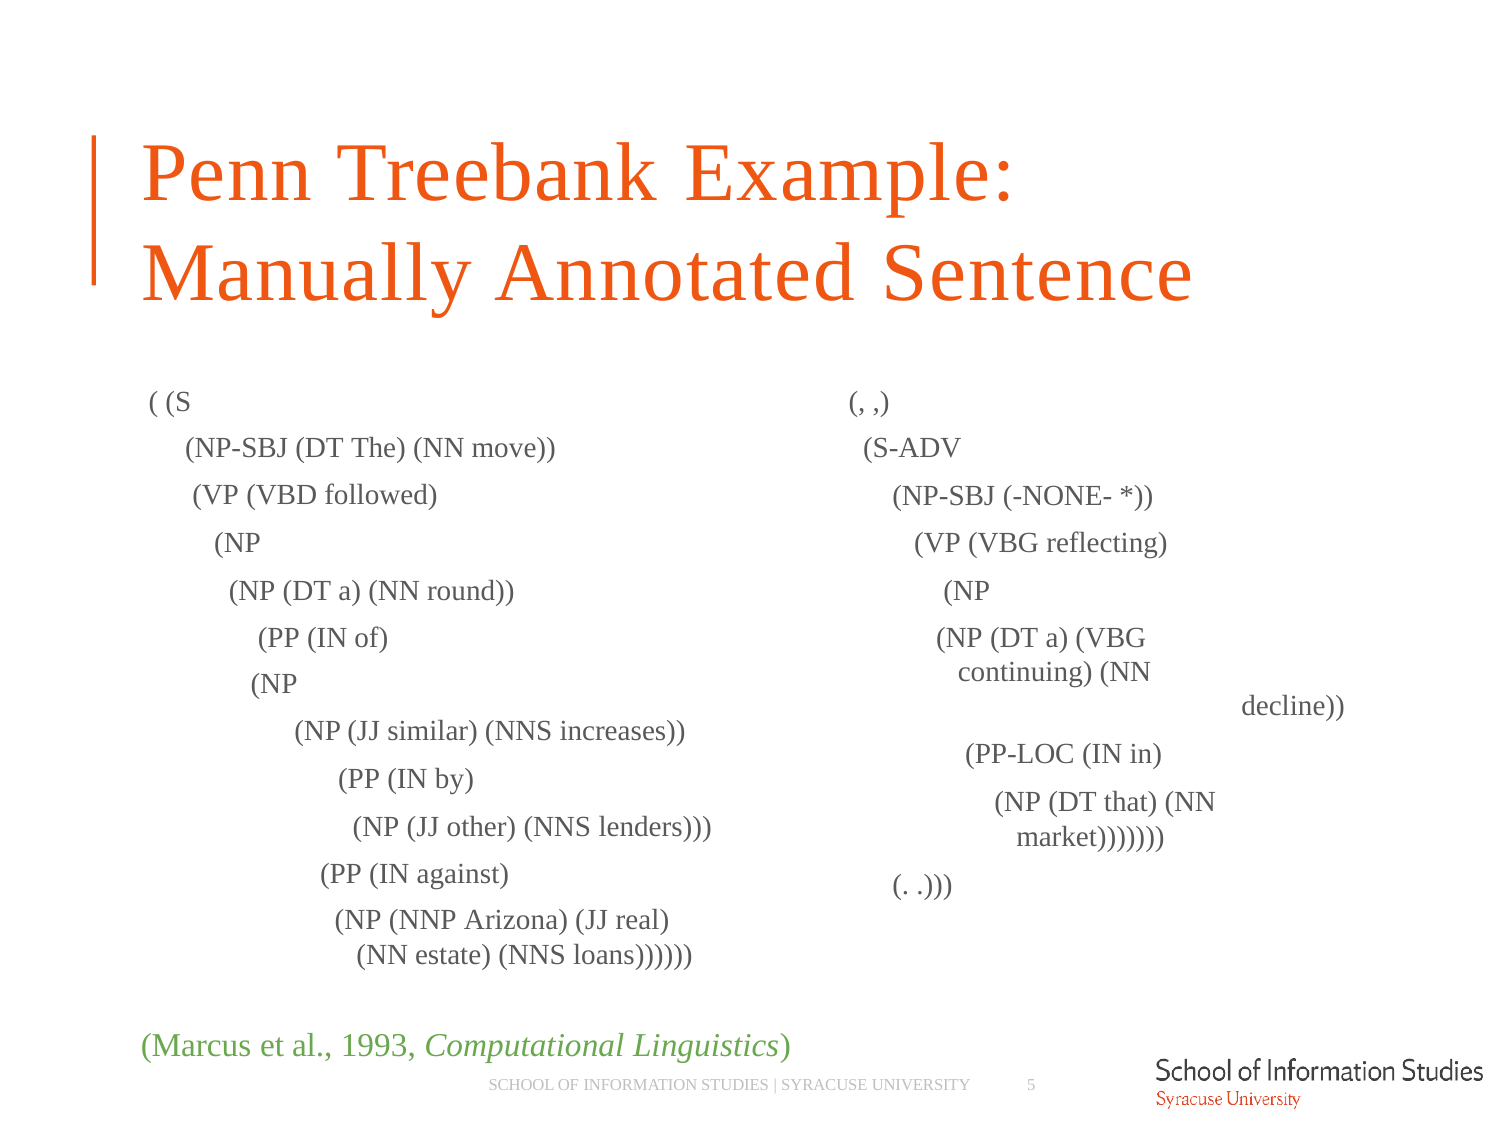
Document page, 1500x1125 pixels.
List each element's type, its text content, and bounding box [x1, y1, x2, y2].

slide_number 5 [1020, 1064, 1042, 1125]
text_box (Marcus et al., 1993, Computational Linguistics) [138, 1021, 795, 1064]
picture [1156, 1058, 1483, 1109]
text_box (, ,) (S-ADV (NP-SBJ (-NONE- *)) (VP (VBG reflecting) (NP (NP (DT a) (VBG continuing) (NN decline)) (PP-LOC (IN in) (NP (DT that) (NN market))))))) (. .))) [846, 369, 1395, 901]
text_box ( (S (NP-SBJ (DT The) (NN move)) (VP (VBD followed) (NP (NP (DT a) (NN round)) (PP (IN of) (NP (NP (JJ similar) (NNS increases)) (PP (IN by) (NP (JJ other) (NNS lenders))) (PP (IN against) (NP (NNP Arizona) (JJ real) (NN estate) (NNS loans)))))) [146, 369, 714, 971]
footer SCHOOL OF INFORMATION STUDIES | SYRACUSE UNIVERSITY [486, 1073, 979, 1125]
title Penn Treebank Example: Manually Annotated Sentence [138, 114, 1202, 317]
